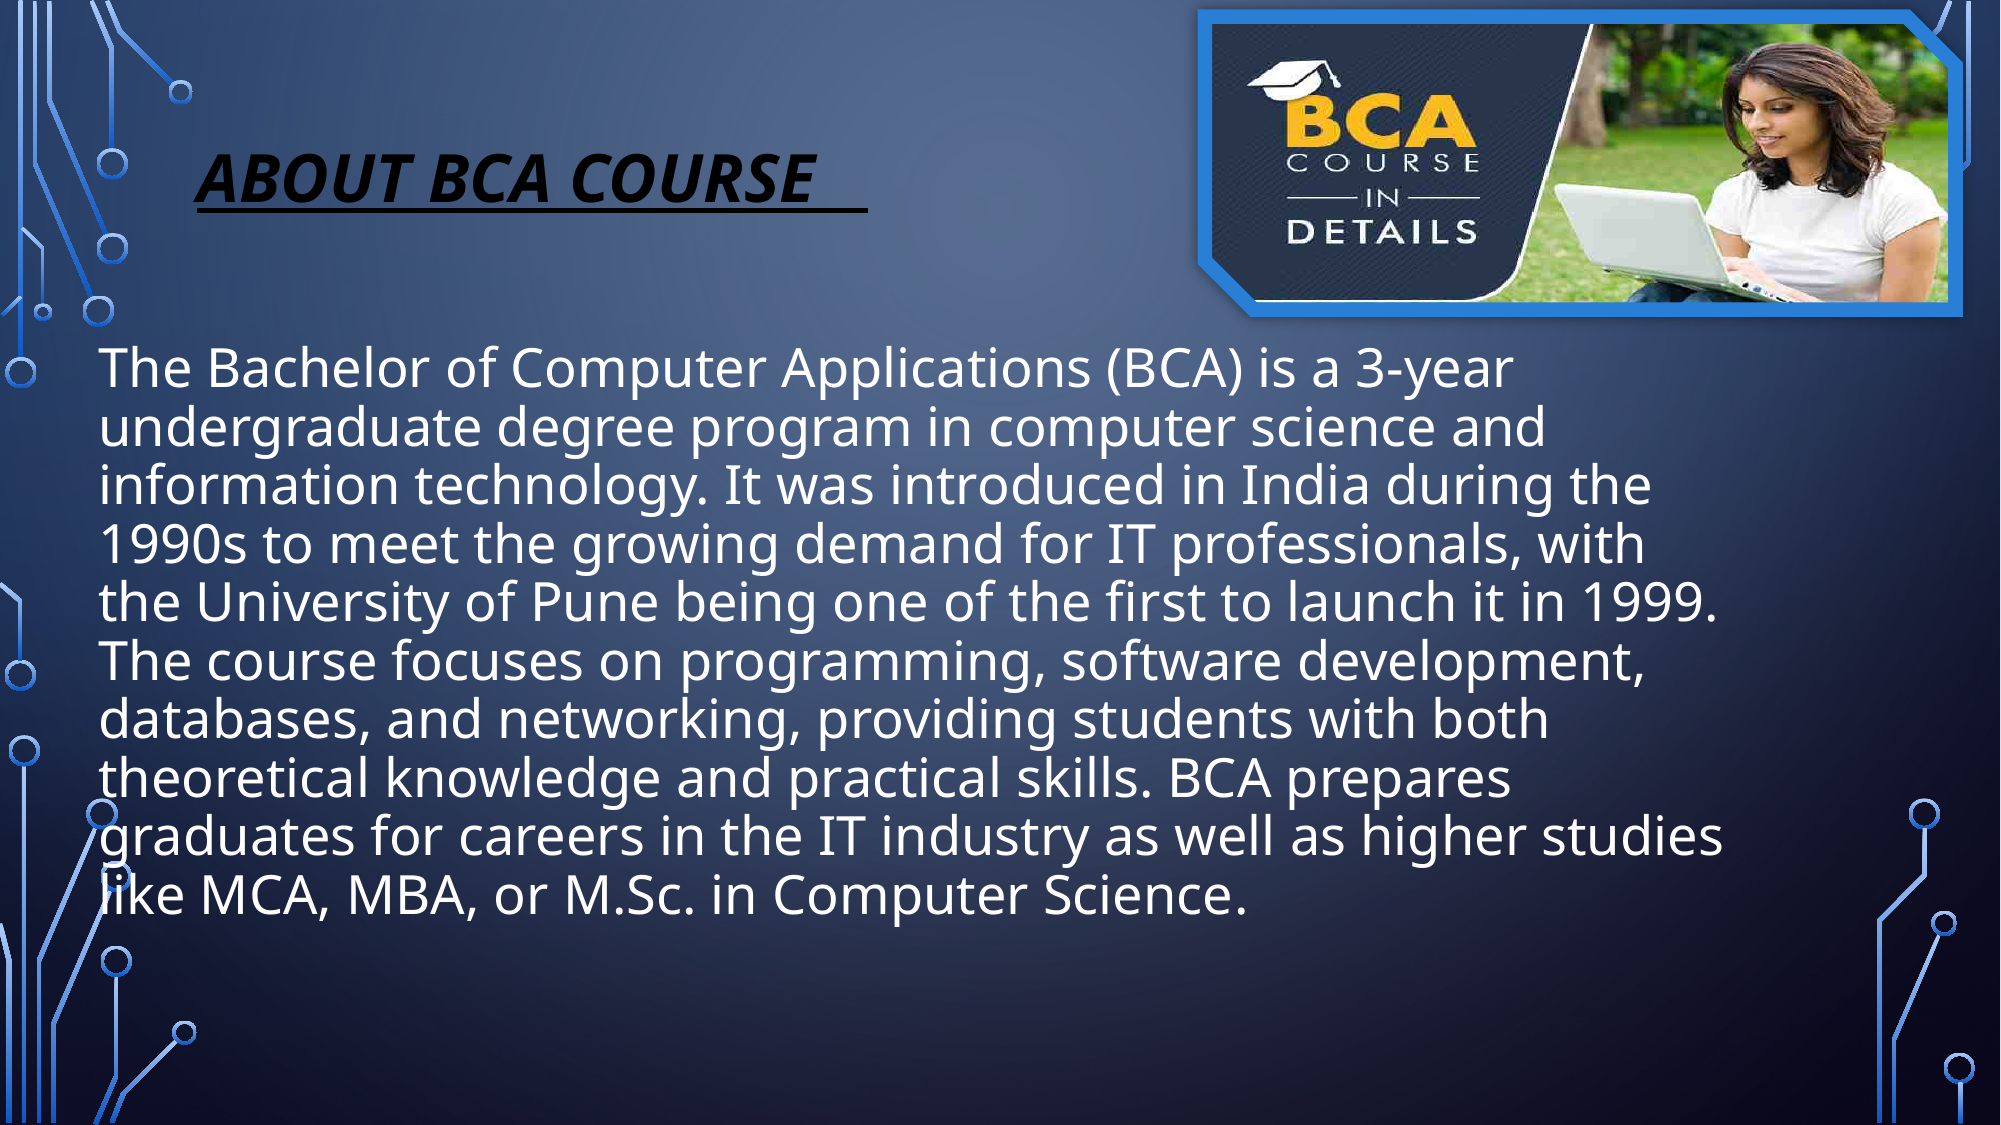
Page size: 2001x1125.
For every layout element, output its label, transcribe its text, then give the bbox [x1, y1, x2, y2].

picture [1204, 16, 1956, 310]
title About BCA course [44, 52, 1204, 310]
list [81, 324, 1745, 1109]
